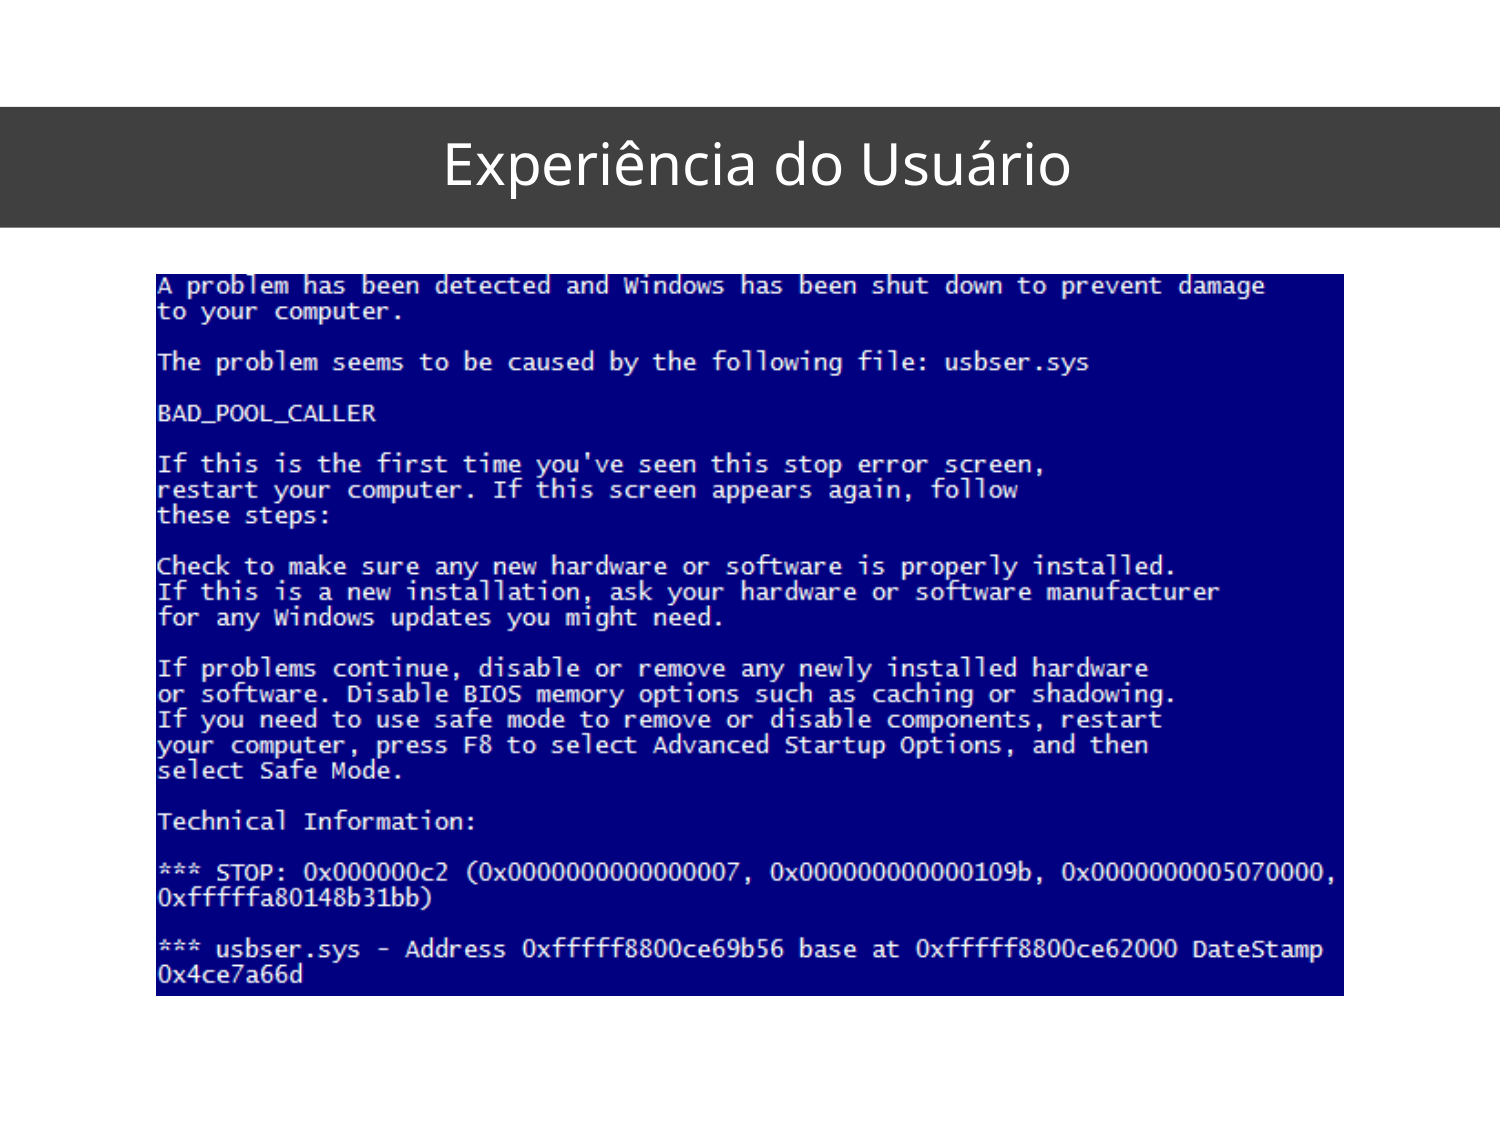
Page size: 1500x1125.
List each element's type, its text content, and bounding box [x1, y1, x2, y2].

text_box [0, 106, 1500, 229]
text_box [0, 229, 1500, 1125]
text_box [0, 0, 1500, 106]
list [156, 274, 1344, 996]
title Experiência do Usuário [68, 105, 1448, 228]
